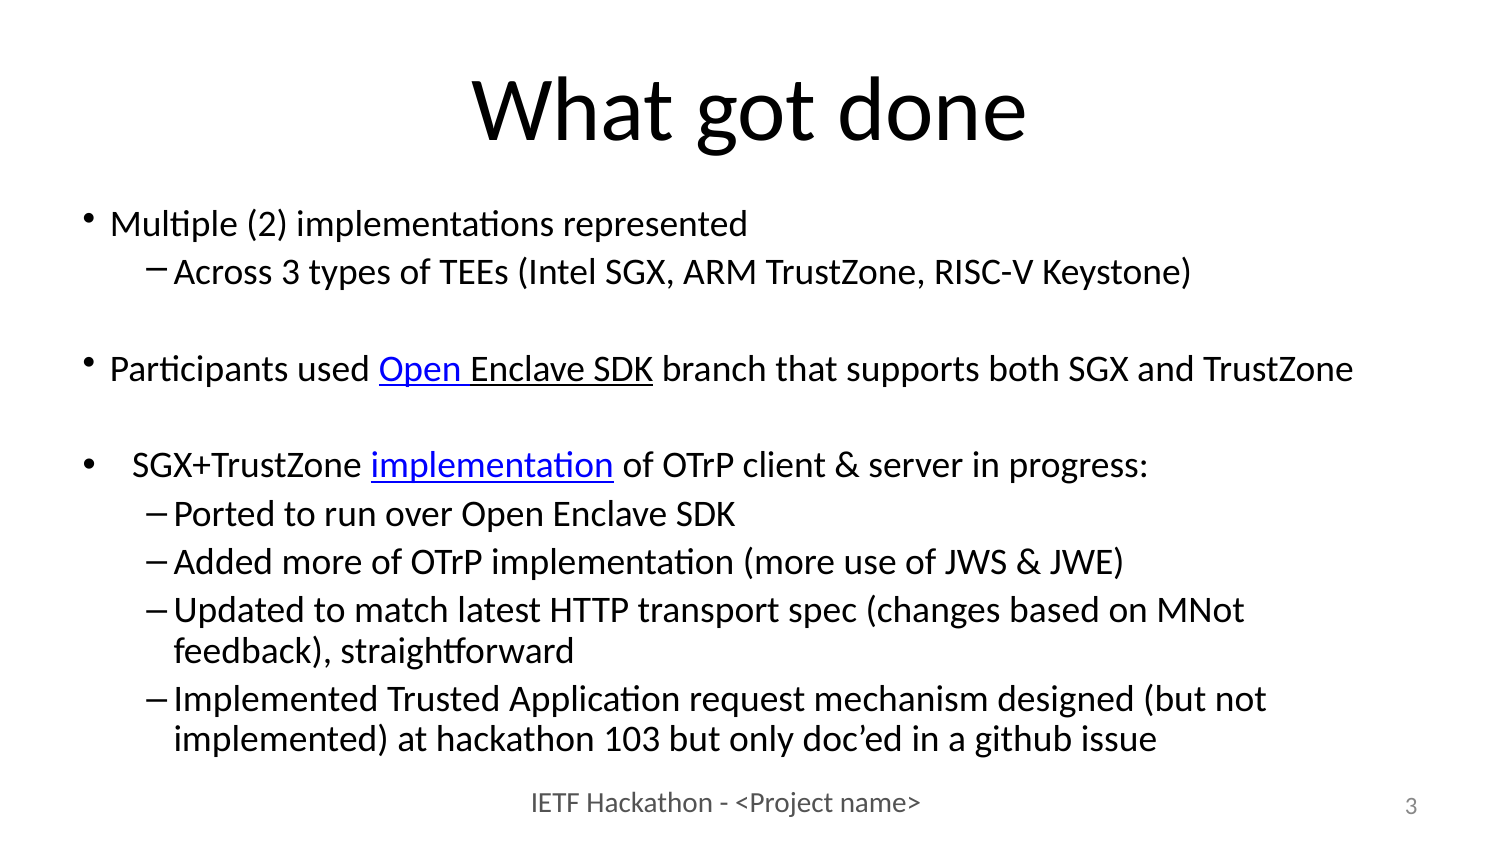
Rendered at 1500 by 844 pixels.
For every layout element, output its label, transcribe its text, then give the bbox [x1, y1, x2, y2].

title What got done [74, 33, 1426, 175]
list Multiple (2) implementations represented Across 3 types of TEEs (Intel SGX, ARM TrustZone, RISC-V Keystone) Participants used Open Enclave SDK branch that supports both SGX and TrustZone SGX+TrustZone implementation of OTrP client & server in progress: Ported to run over Open Enclave SDK Added more of OTrP implementation (more use of JWS & JWE) Updated to match latest HTTP transport spec (changes based on MNot feedback), straightforward Implemented Trusted Application request mechanism designed (but not implemented) at hackathon 103 but only doc’ed in a github issue [74, 196, 1379, 783]
slide_number 3 [1394, 781, 1426, 828]
